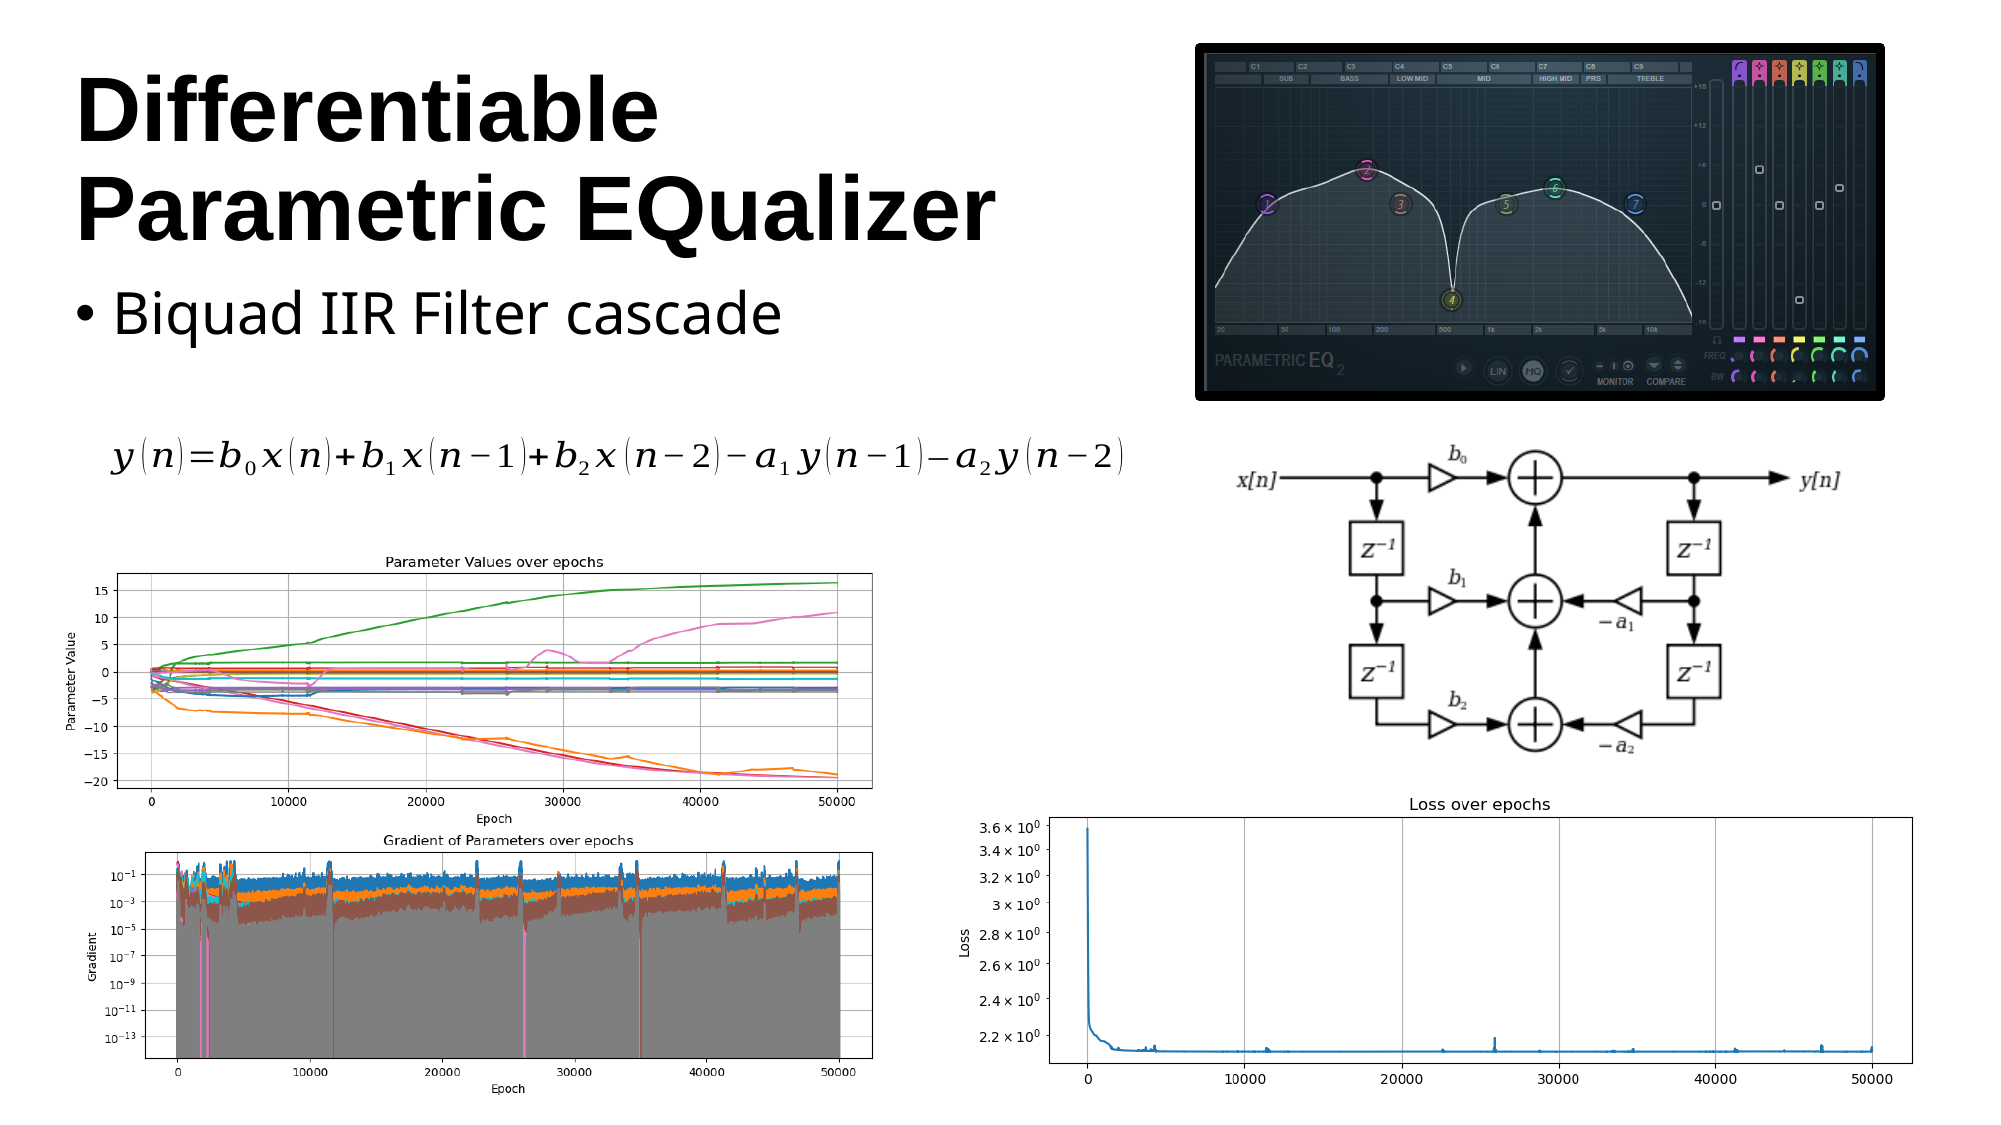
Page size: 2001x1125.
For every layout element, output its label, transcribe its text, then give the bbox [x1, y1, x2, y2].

picture [1203, 52, 1877, 392]
picture [1226, 434, 1853, 761]
text_box Biquad IIR Filter cascade [60, 277, 900, 362]
text_box Differentiable Parametric EQualizer [60, 30, 1107, 291]
picture [947, 788, 1920, 1093]
picture [59, 553, 880, 1102]
